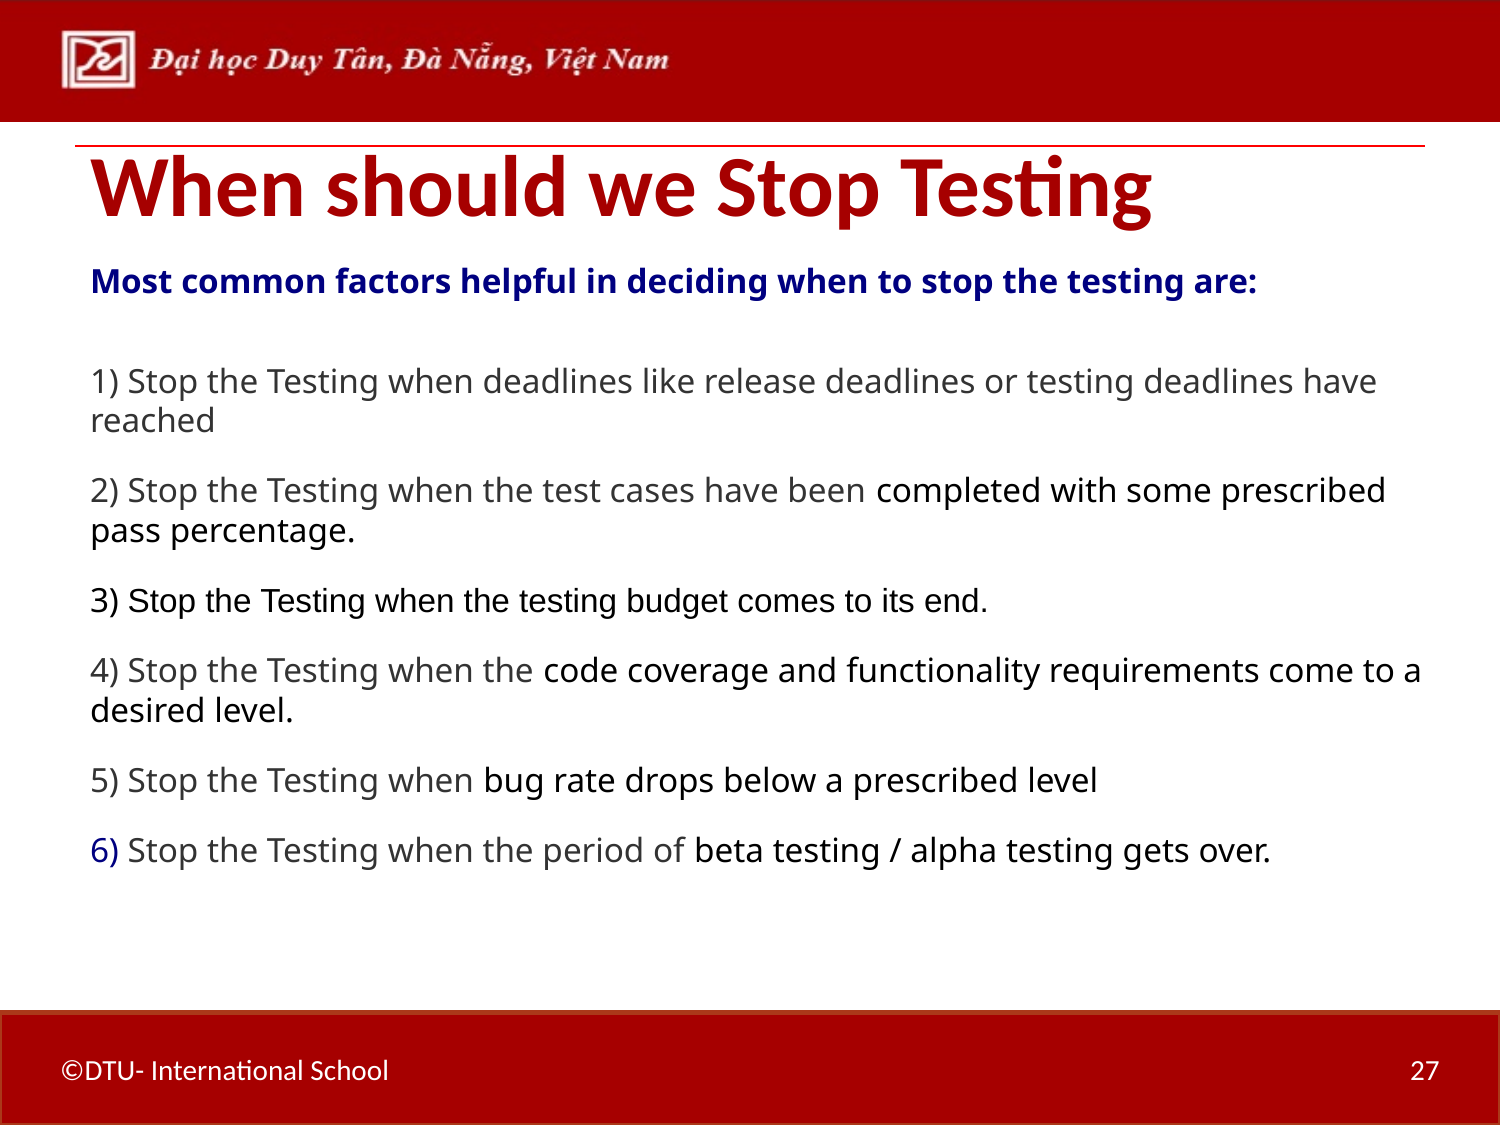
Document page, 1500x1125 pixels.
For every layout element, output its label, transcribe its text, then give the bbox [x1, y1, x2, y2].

list Most common factors helpful in deciding when to stop the testing are: 1) Stop the Testing when deadlines like release deadlines or testing deadlines have reached 2) Stop the Testing when the test cases have been completed with some prescribed pass percentage. 3) Stop the Testing when the testing budget comes to its end. 4) Stop the Testing when the code coverage and functionality requirements come to a desired level. 5) Stop the Testing when bug rate drops below a prescribed level 6) Stop the Testing when the period of beta testing / alpha testing gets over. [75, 252, 1459, 967]
picture [0, 0, 1500, 122]
title When should we Stop Testing [75, 121, 1425, 242]
